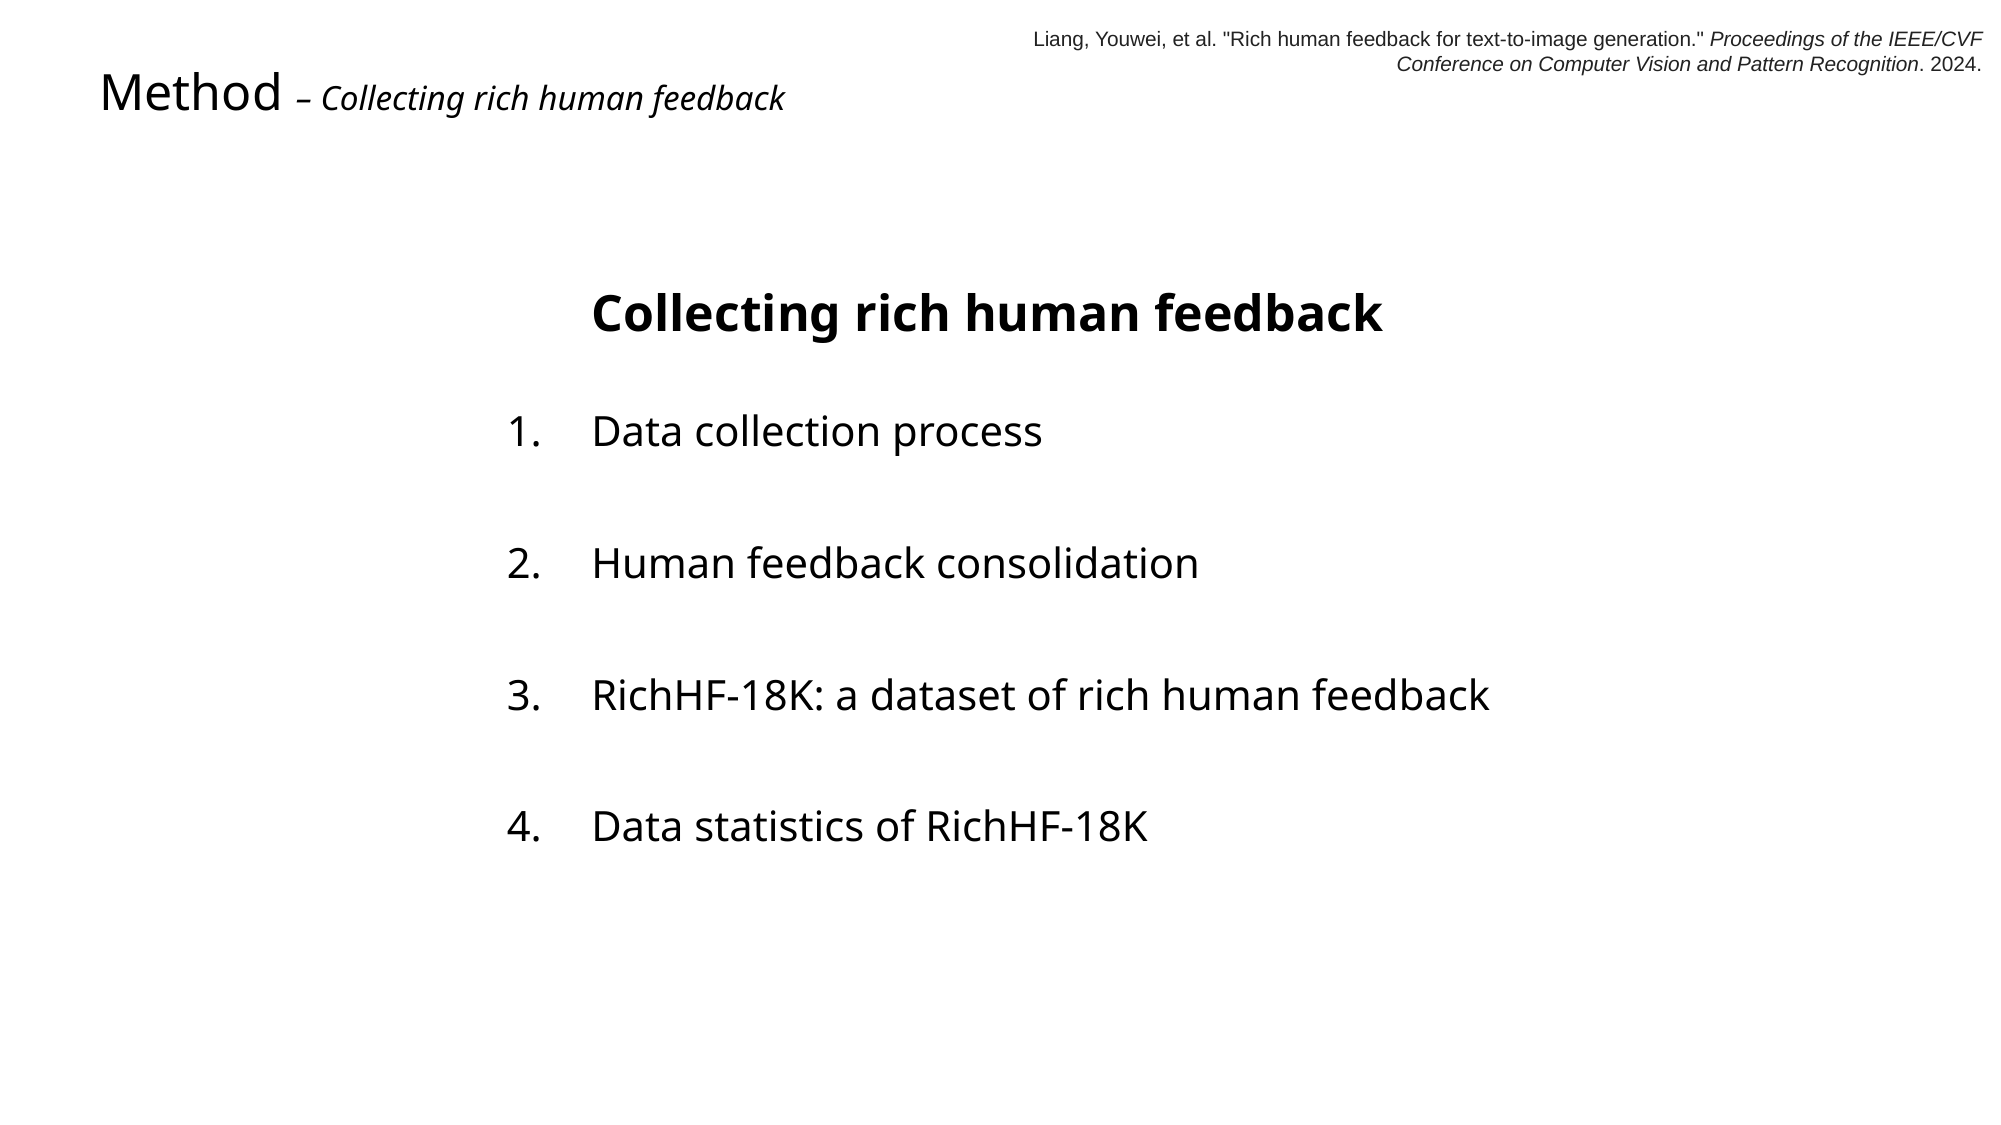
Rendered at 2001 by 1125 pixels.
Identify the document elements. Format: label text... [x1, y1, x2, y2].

text_box Liang, Youwei, et al. "Rich human feedback for text-to-image generation." Proceedings of the IEEE/CVF Conference on Computer Vision and Pattern Recognition. 2024. [980, 18, 1997, 83]
text_box Method – Collecting rich human feedback [84, 53, 917, 128]
list Data collection process Human feedback consolidation RichHF-18K: a dataset of rich human feedback Data statistics of RichHF-18K [491, 402, 1508, 877]
list Collecting rich human feedback [576, 248, 1423, 384]
